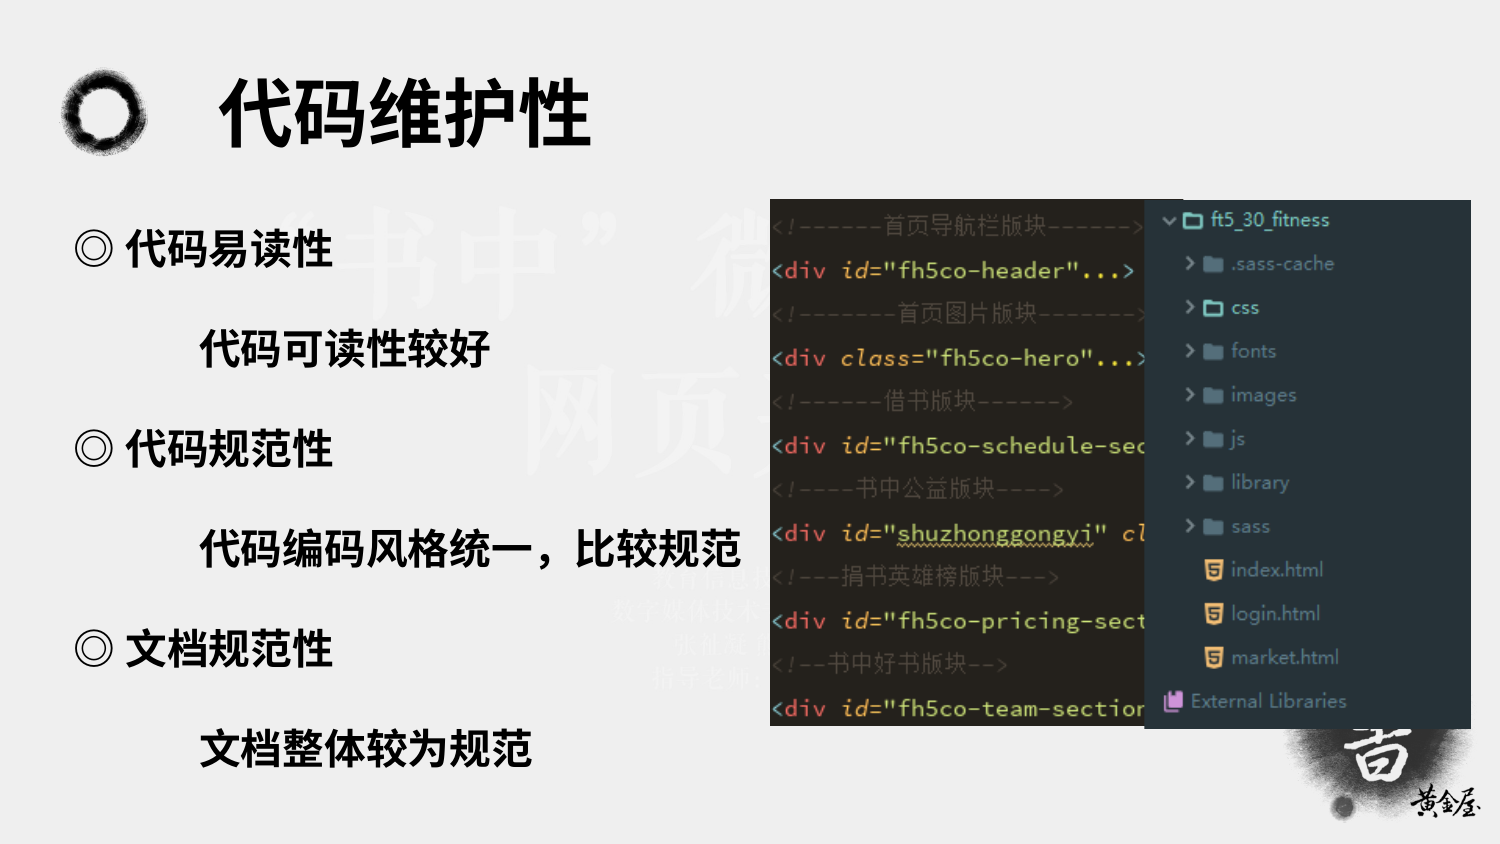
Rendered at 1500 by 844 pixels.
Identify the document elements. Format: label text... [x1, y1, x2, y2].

picture [0, 0, 1500, 844]
text_box ◎代码易读性 代码可读性较好 ◎代码规范性 代码编码风格统一，比较规范 ◎文档规范性 文档整体较为规范 [58, 165, 809, 780]
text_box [58, 58, 656, 166]
